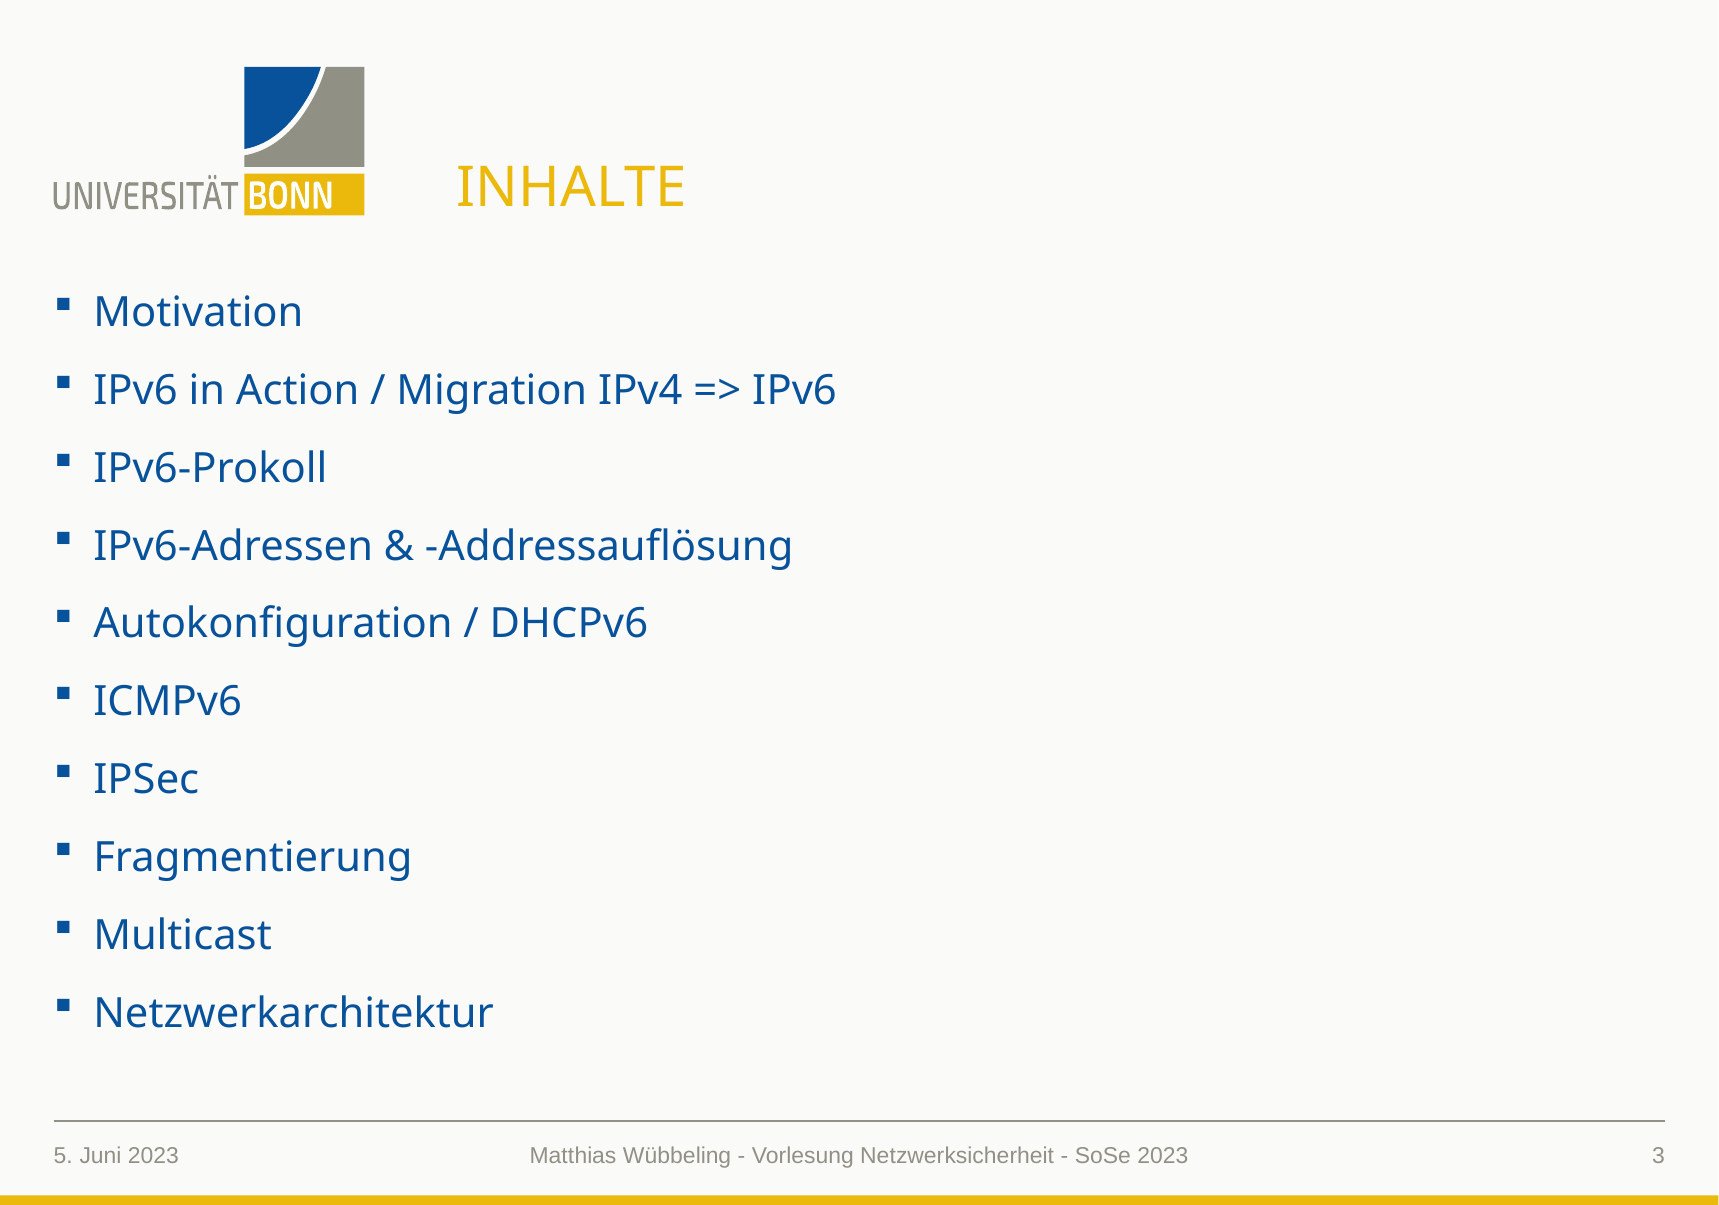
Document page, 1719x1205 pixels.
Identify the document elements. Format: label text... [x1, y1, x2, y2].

footer Matthias Wübbeling - Vorlesung Netzwerksicherheit - SoSe 2023 [389, 1121, 1329, 1189]
title Inhalte [456, 67, 1665, 218]
slide_number 3 [1557, 1121, 1665, 1189]
list Motivation IPv6 in Action / Migration IPv4 => IPv6 IPv6-Prokoll IPv6-Adressen & -Addressauflösung Autokonfiguration / DHCPv6 ICMPv6 IPSec Fragmentierung Multicast Netzwerkarchitektur [53, 284, 1665, 1055]
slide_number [53, 1121, 215, 1189]
